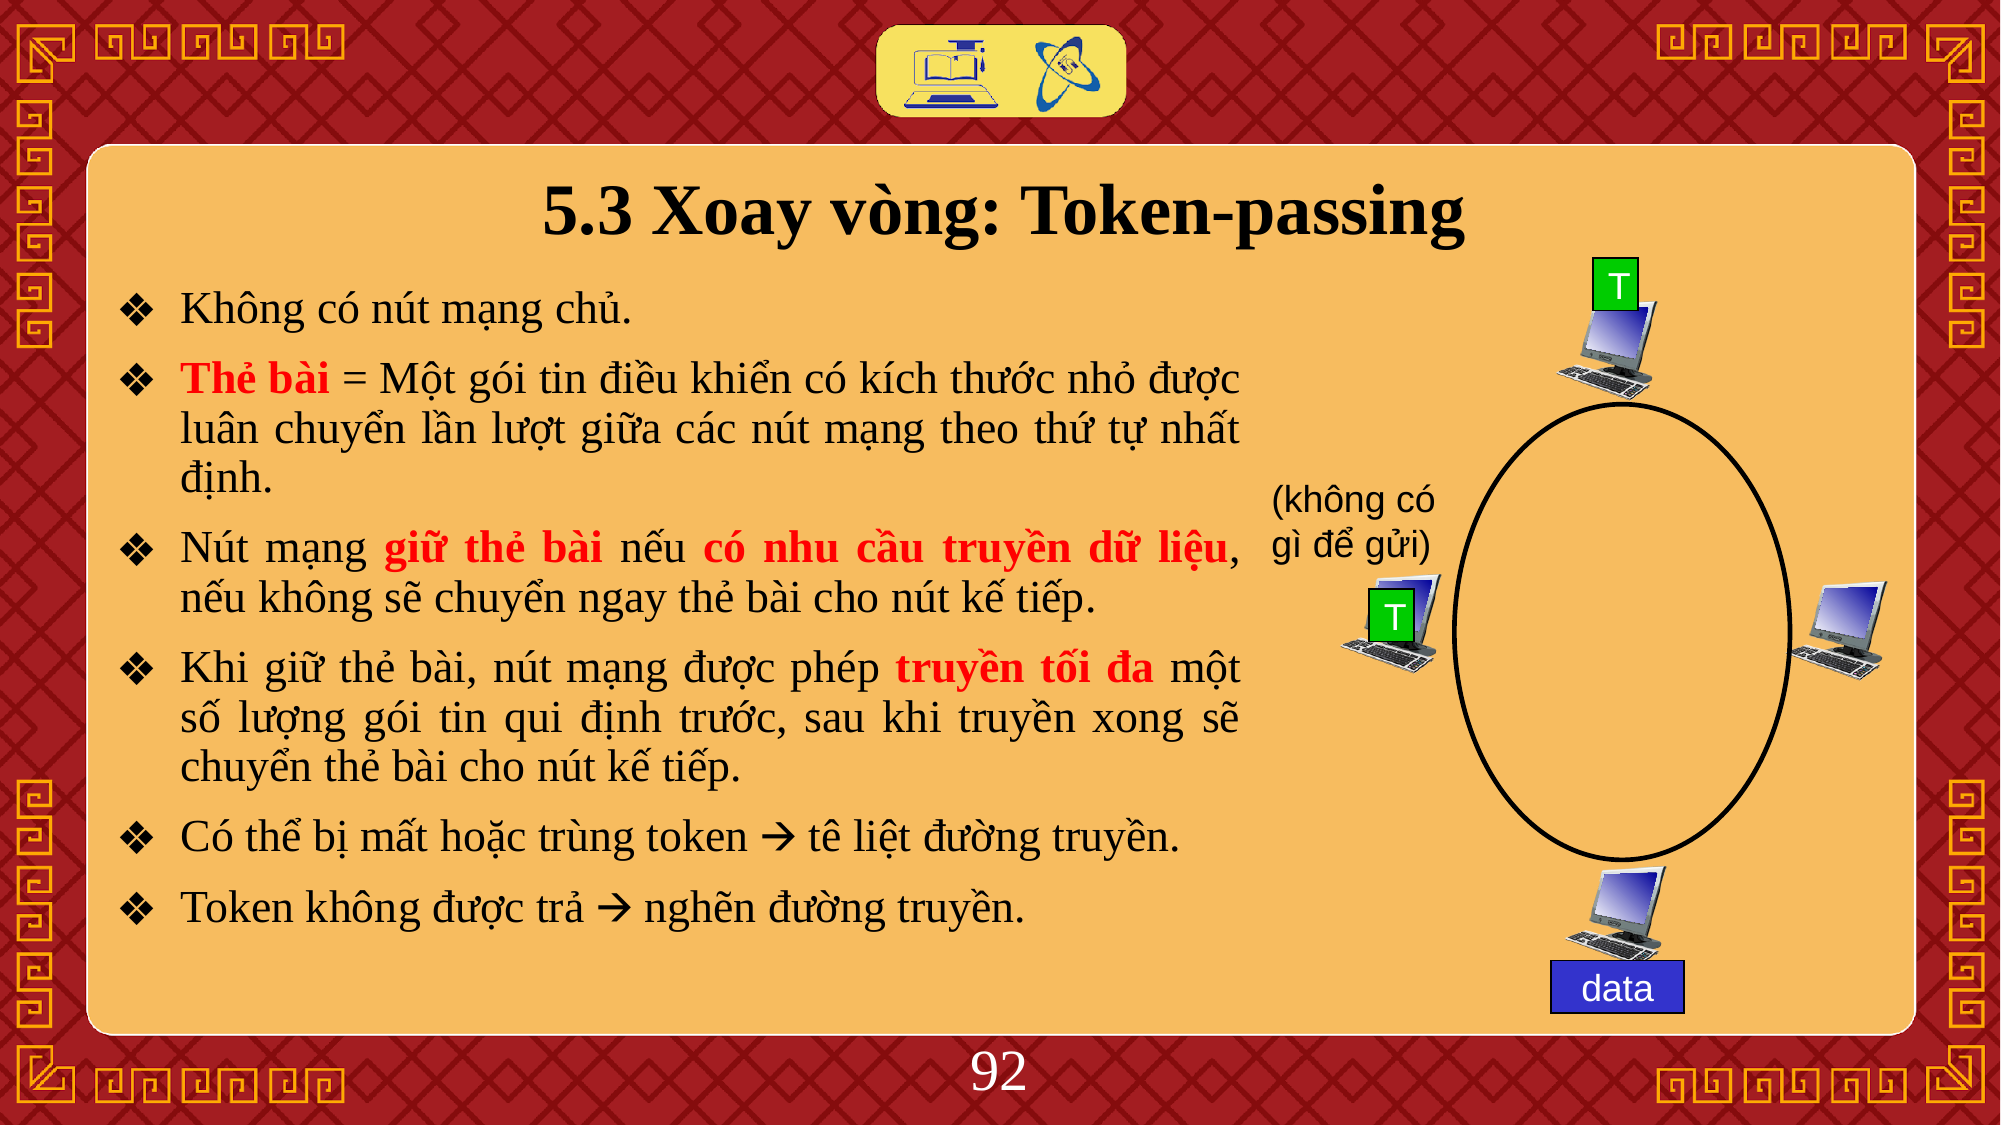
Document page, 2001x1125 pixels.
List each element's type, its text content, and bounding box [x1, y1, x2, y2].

text_box Không có nút mạng chủ. Thẻ bài = Một gói tin điều khiển có kích thước nhỏ được luân chuyển lần lượt giữa các nút mạng theo thứ tự nhất định. Nút mạng giữ thẻ bài nếu có nhu cầu truyền dữ liệu, nếu không sẽ chuyển ngay thẻ bài cho nút kế tiếp. Khi giữ thẻ bài, nút mạng được phép truyền tối đa một số lượng gói tin qui định trước, sau khi truyền xong sẽ chuyển thẻ bài cho nút kế tiếp. Có thể bị mất hoặc trùng token 🡪 tê liệt đường truyền. Token không được trả 🡪 nghẽn đường truyền. [101, 276, 1250, 961]
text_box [1255, 257, 1890, 1014]
slide_number ‹#› [774, 1037, 1225, 1098]
picture [0, 0, 2001, 1125]
title 5.3 Xoay vòng: Token-passing [110, 164, 1897, 258]
